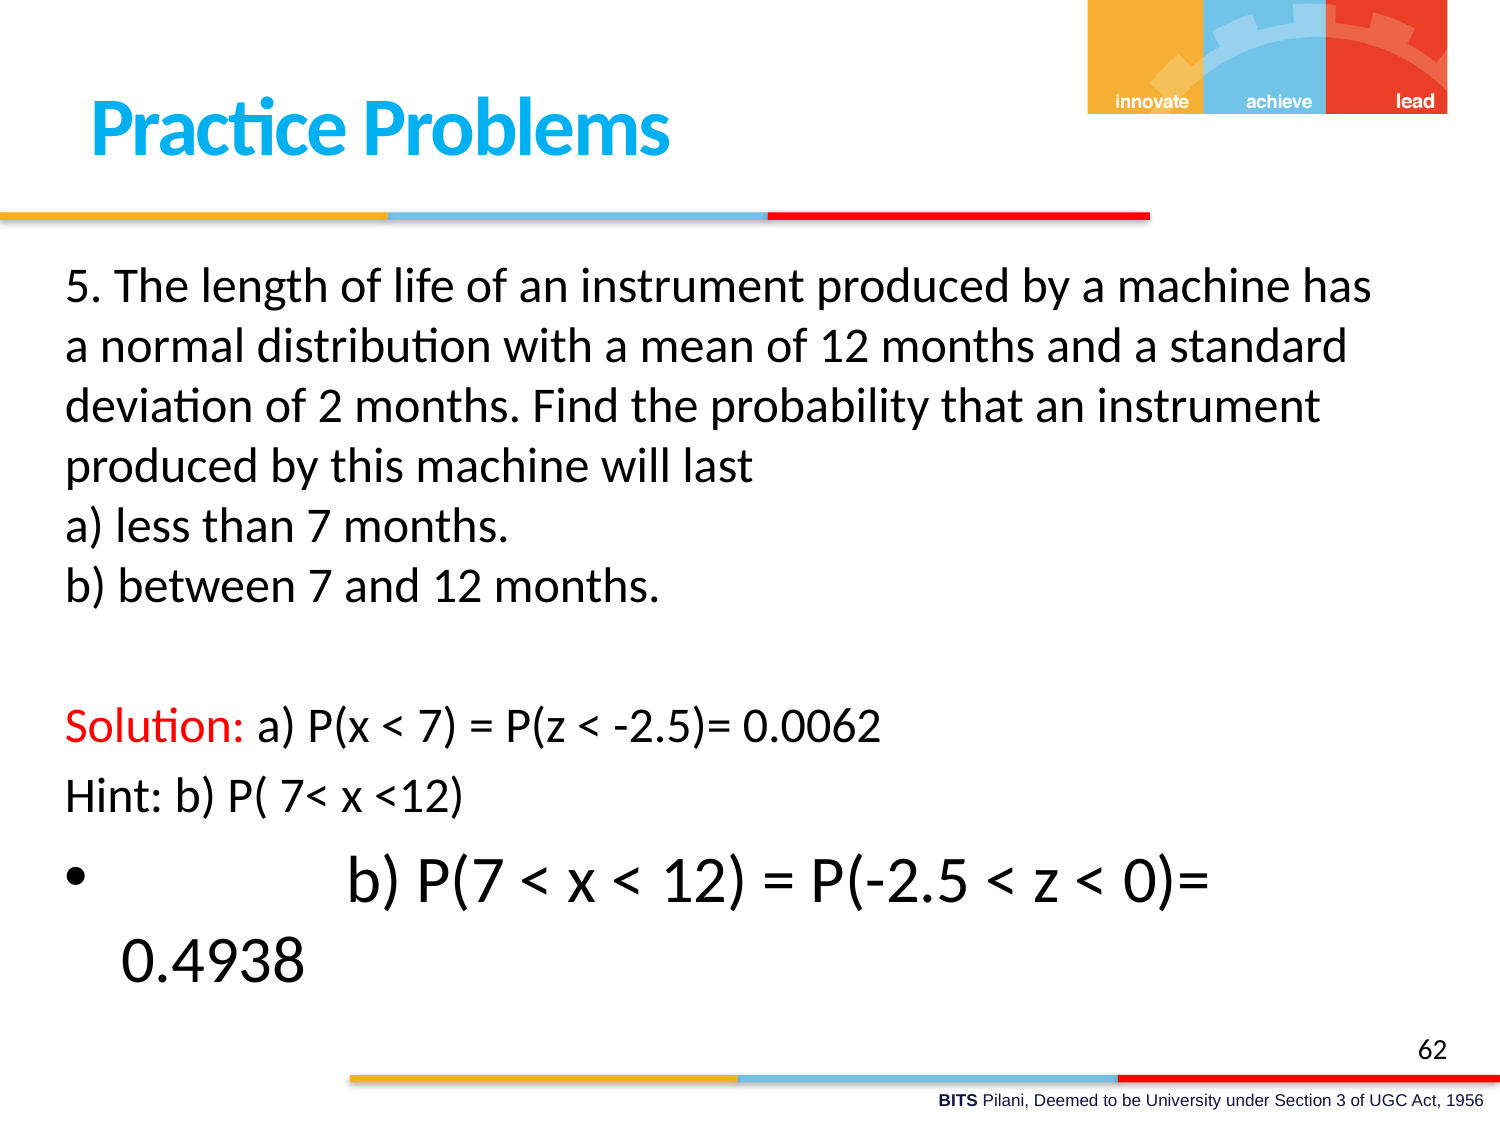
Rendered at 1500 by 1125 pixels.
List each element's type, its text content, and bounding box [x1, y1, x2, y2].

text_box 5. The length of life of an instrument produced by a machine has a normal distribution with a mean of 12 months and a standard deviation of 2 months. Find the probability that an instrument produced by this machine will last a) less than 7 months. b) between 7 and 12 months. Solution: a) P(x < 7) = P(z < -2.5)= 0.0062 Hint: b) P( 7< x <12) b) P(7 < x < 12) = P(-2.5 < z < 0)= 0.4938 [49, 245, 1400, 988]
text_box Practice Problems [74, 50, 1113, 238]
text_box 62 [1387, 1021, 1463, 1075]
picture [1087, 0, 1448, 114]
